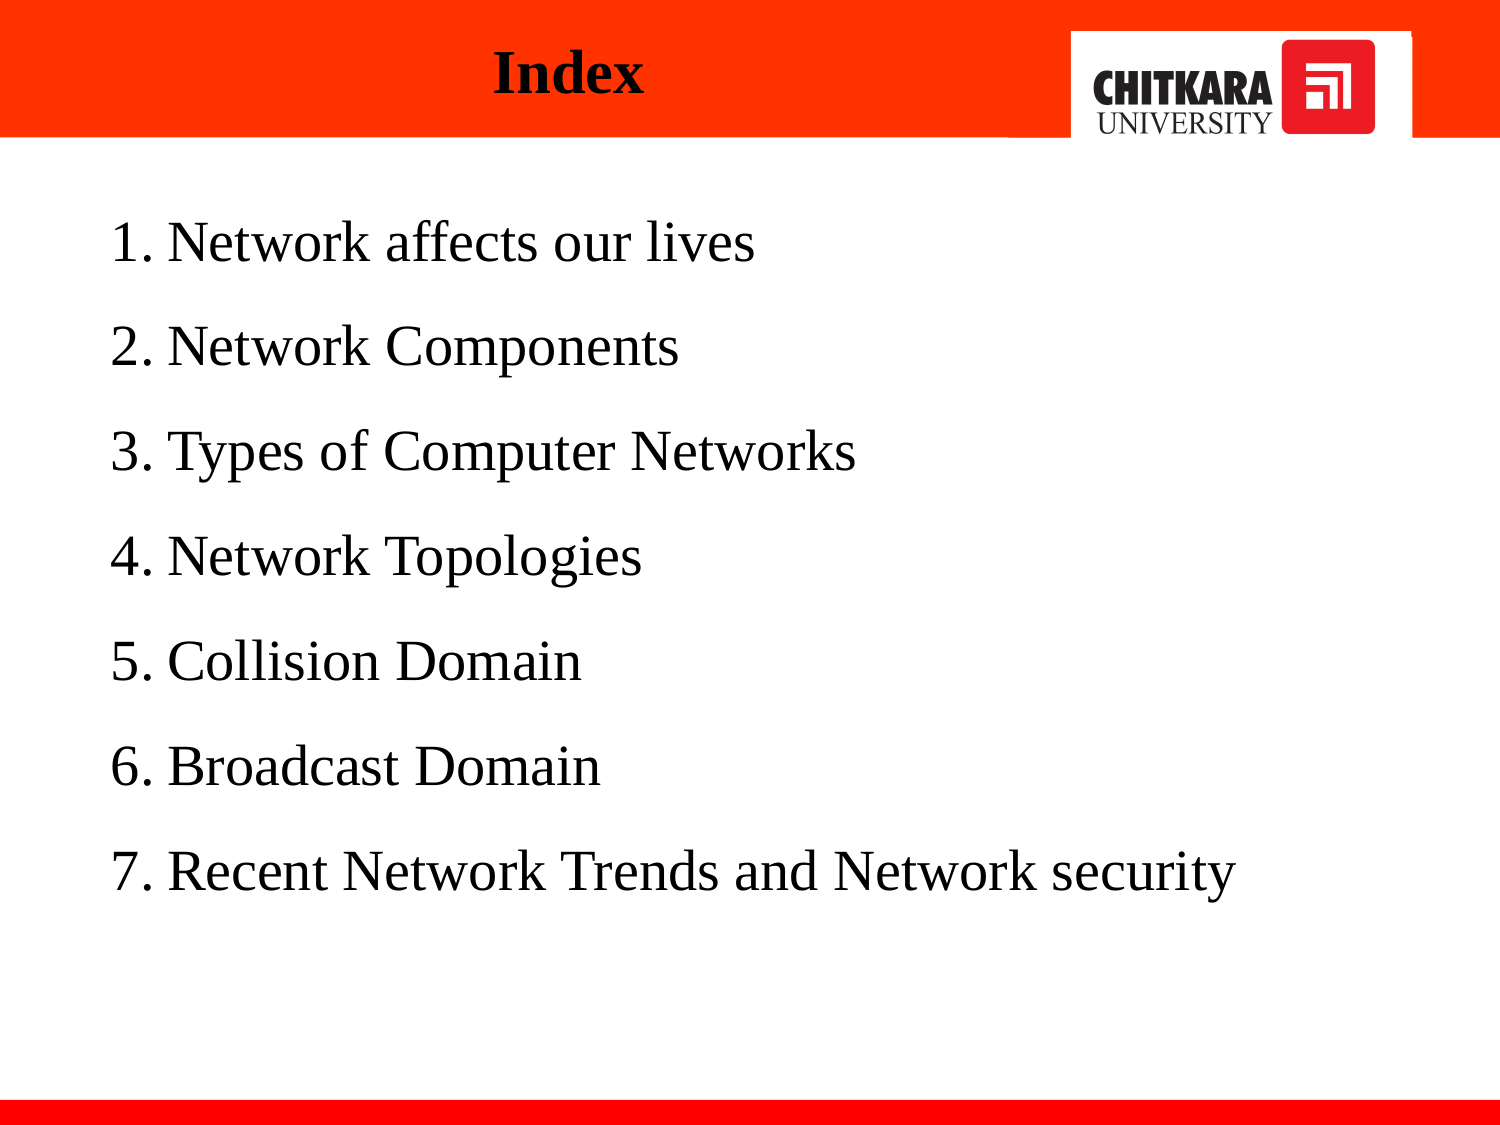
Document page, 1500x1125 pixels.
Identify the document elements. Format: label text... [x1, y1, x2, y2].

picture [1074, 37, 1390, 138]
text_box Index [75, 0, 1063, 138]
text_box [27, 158, 1478, 970]
list Network affects our lives Network Components Types of Computer Networks Network Topologies Collision Domain Broadcast Domain Recent Network Trends and Network security [110, 167, 1395, 979]
